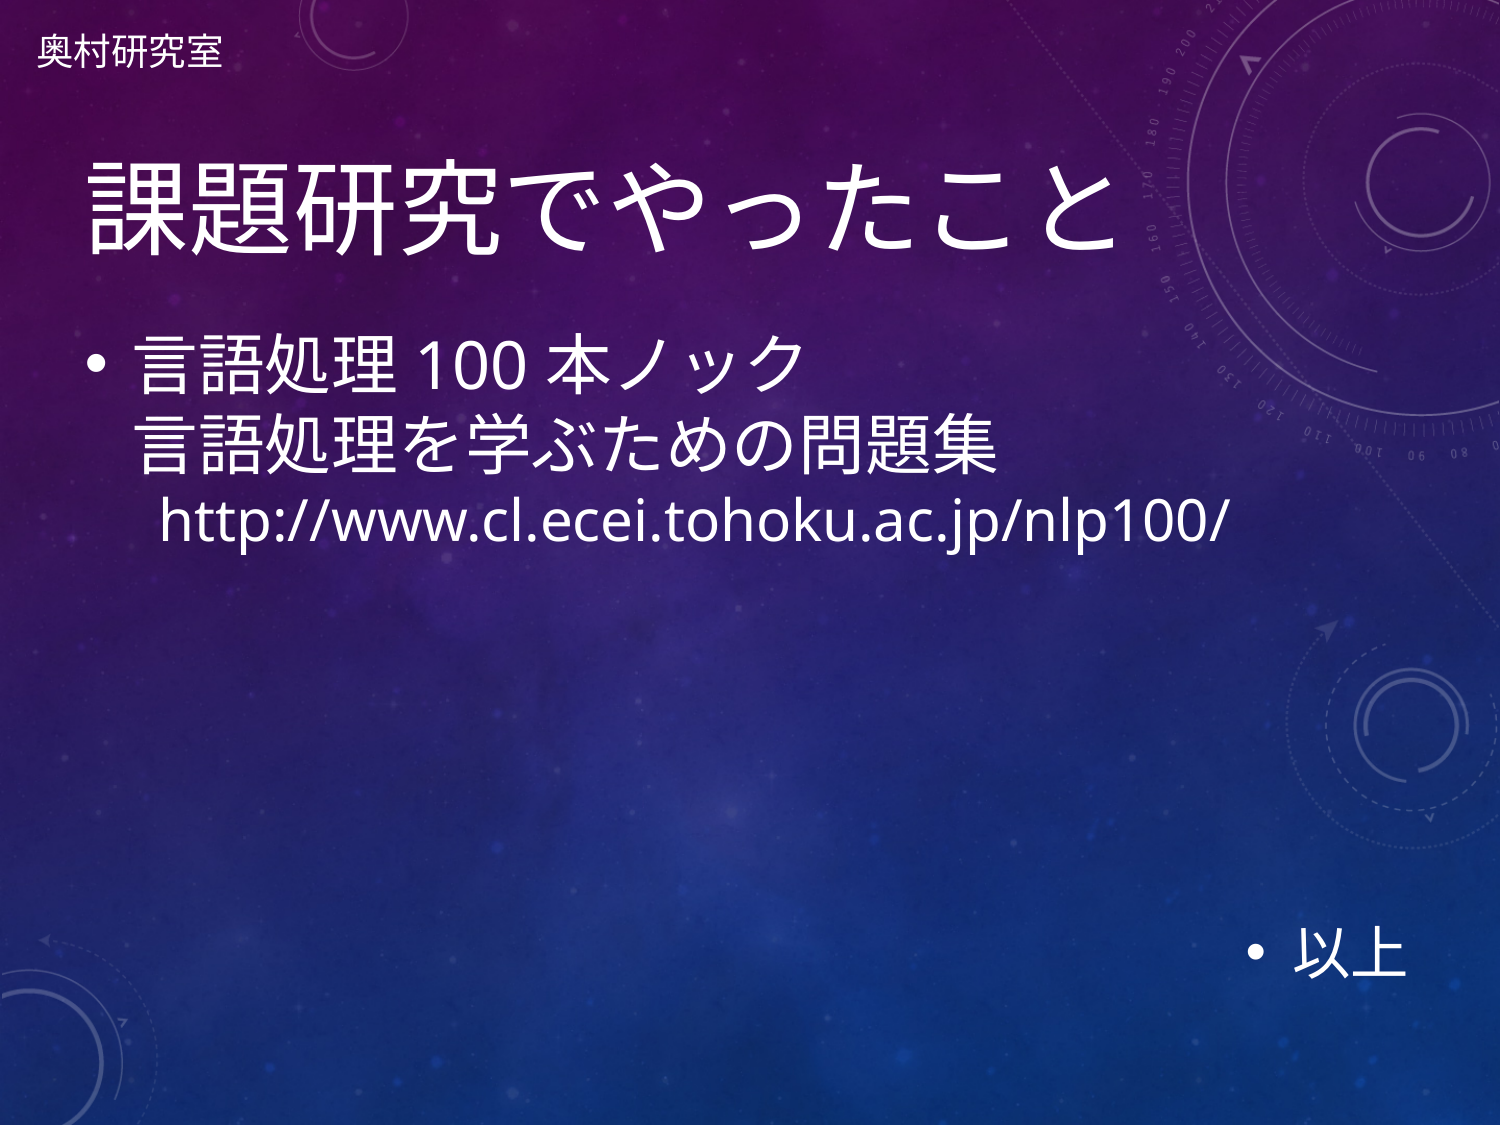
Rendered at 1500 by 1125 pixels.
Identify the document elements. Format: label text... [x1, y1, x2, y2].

list 言語処理100本ノック 言語処理を学ぶための問題集 http://www.cl.ecei.tohoku.ac.jp/nlp100/ 以上 [69, 315, 1424, 1083]
picture [0, 0, 1500, 1125]
text_box 奥村研究室 [21, 20, 242, 80]
title 課題研究でやったこと [69, 80, 1145, 315]
